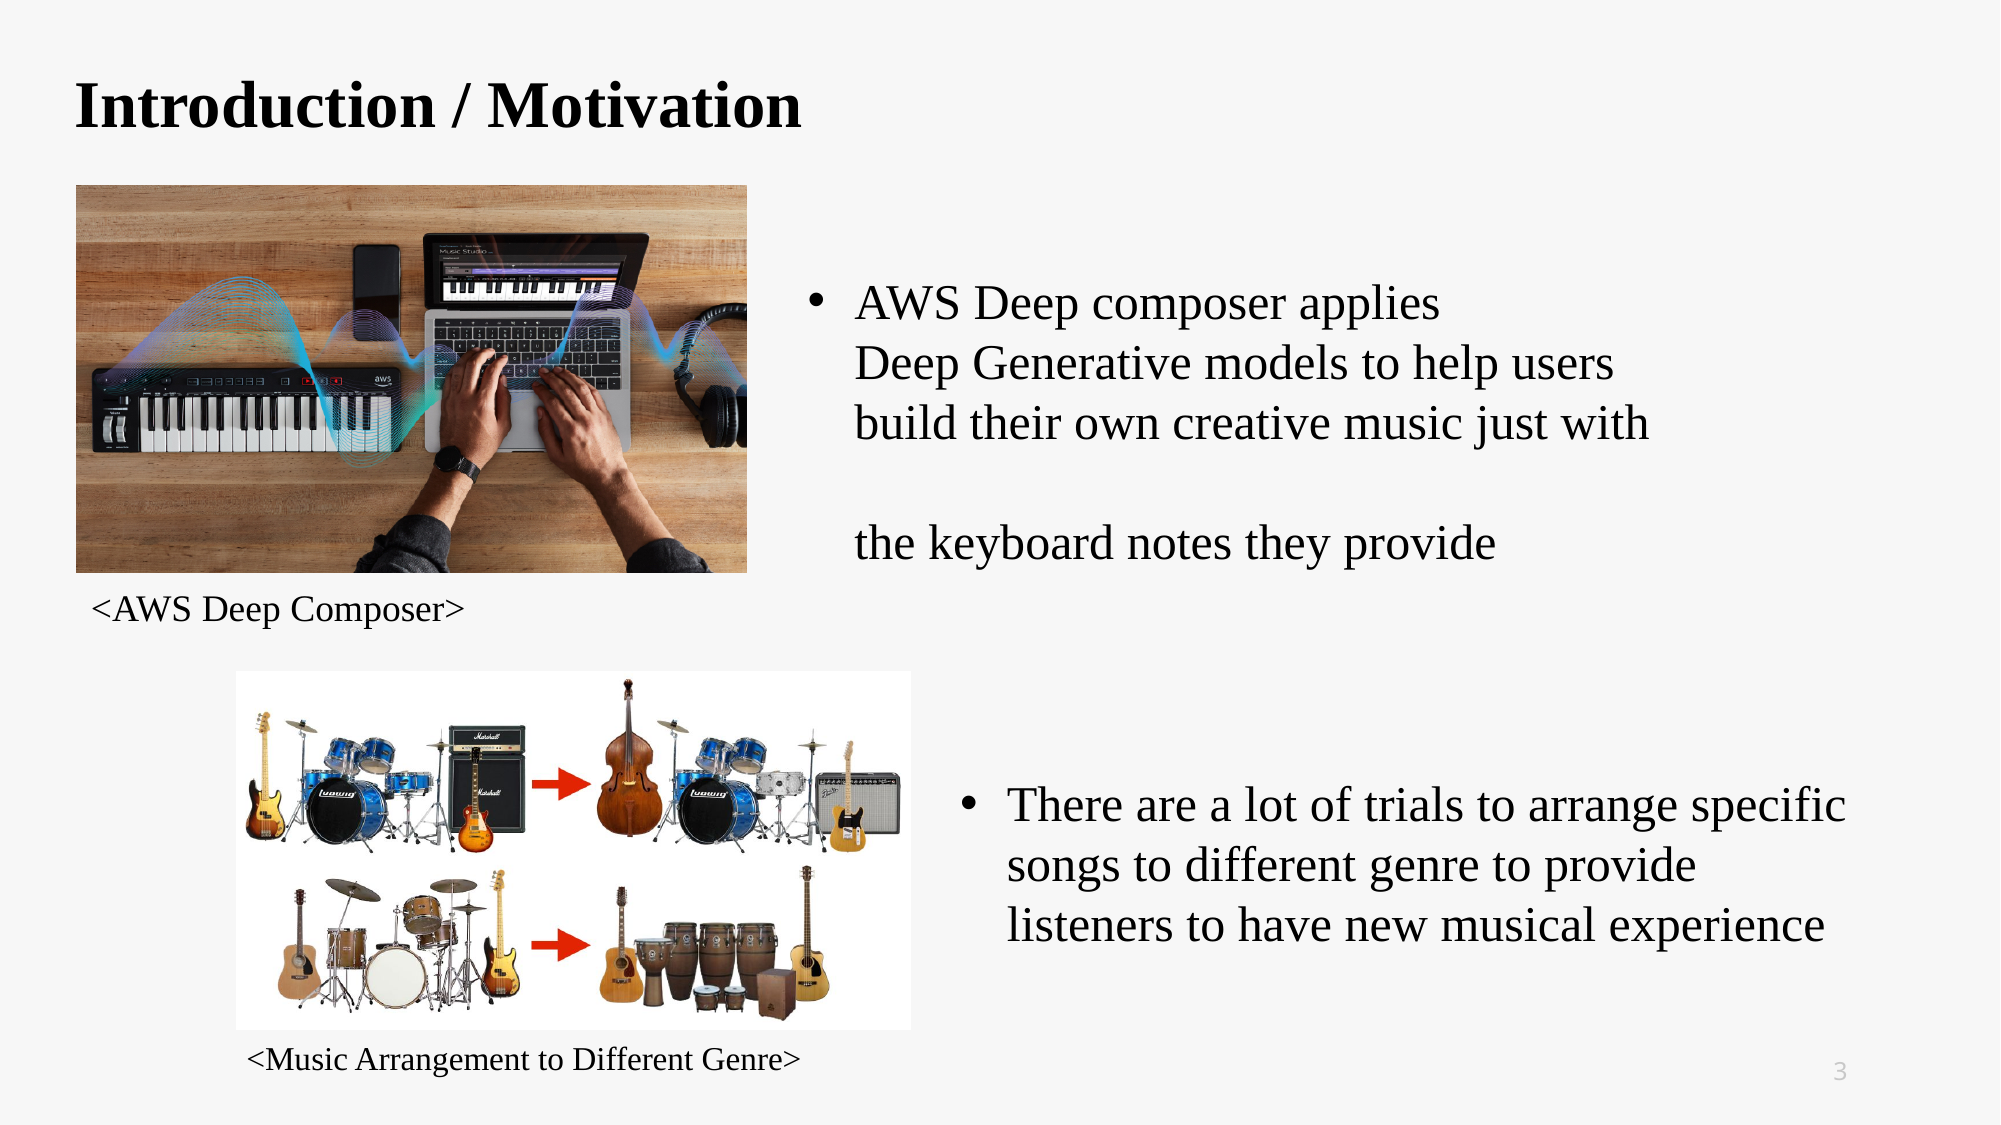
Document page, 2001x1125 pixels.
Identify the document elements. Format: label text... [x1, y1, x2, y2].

slide_number 3 [1412, 1042, 1863, 1103]
text_box AWS Deep composer applies Deep Generative models to help users build their own creative music just with the keyboard notes they provide [792, 261, 1670, 577]
text_box <AWS Deep Composer> [76, 576, 728, 637]
text_box [0, 0, 2000, 1125]
picture [75, 185, 747, 573]
text_box <Music Arrangement to Different Genre> [231, 1029, 911, 1085]
text_box Introduction / Motivation [59, 53, 922, 149]
text_box There are a lot of trials to arrange specific songs to different genre to provide listeners to have new musical experience [945, 764, 1880, 960]
picture [236, 671, 911, 1030]
